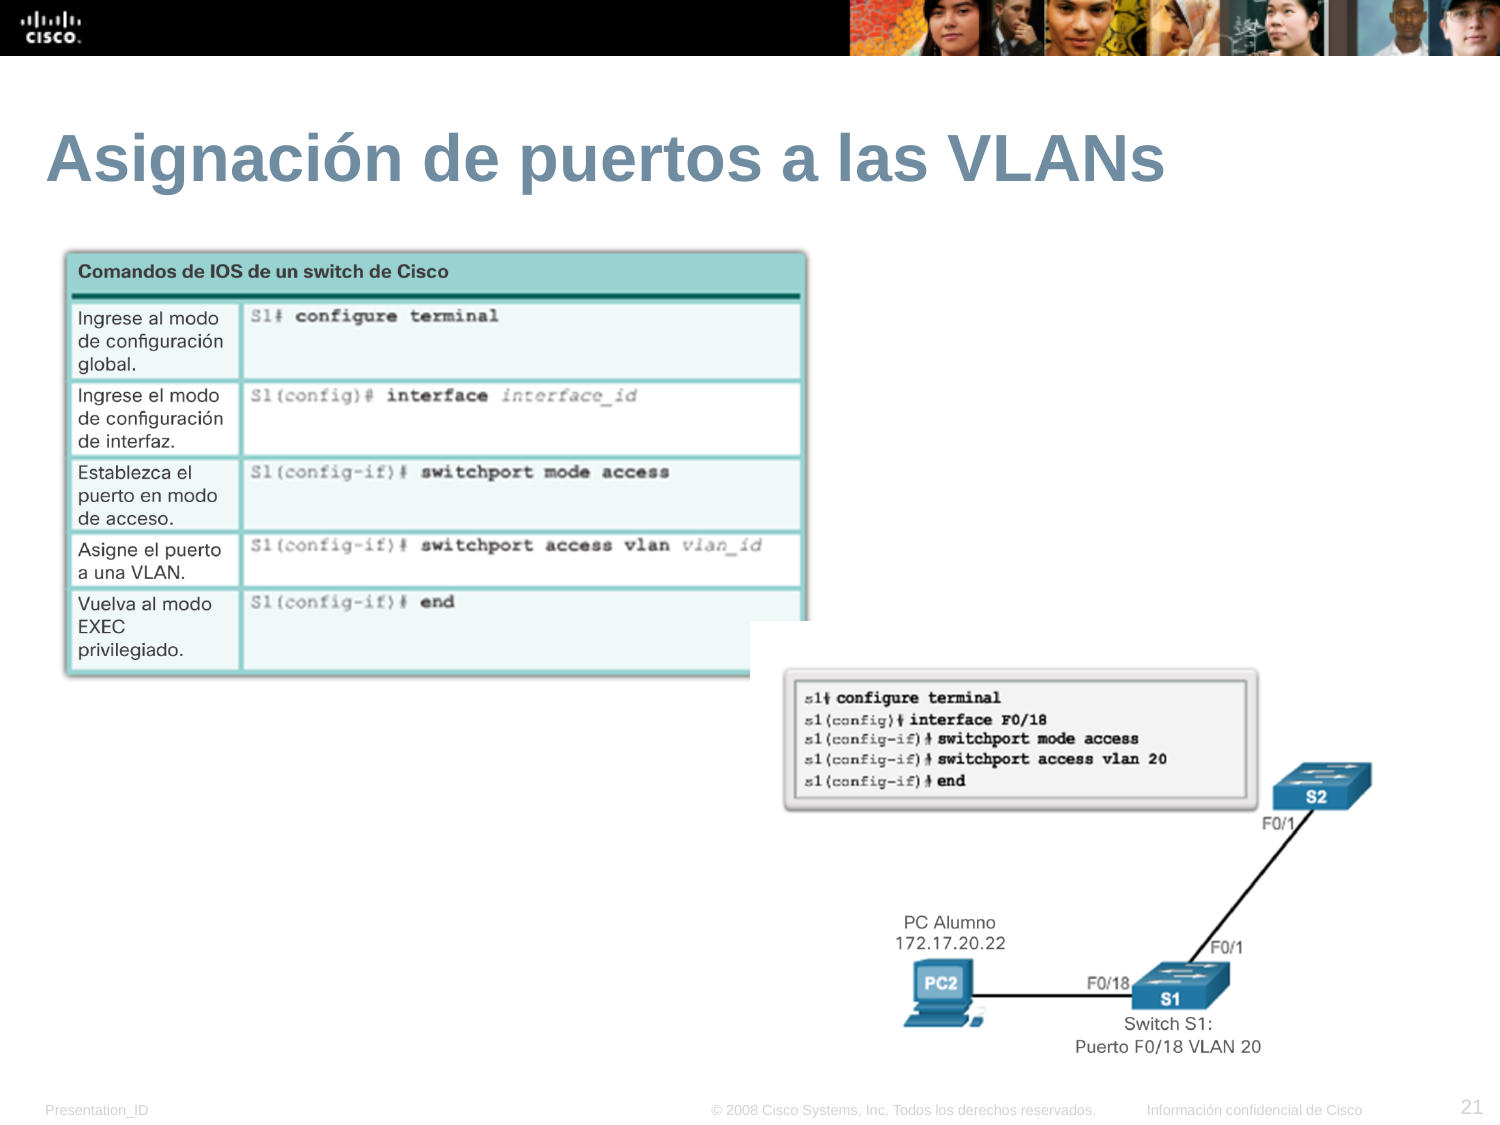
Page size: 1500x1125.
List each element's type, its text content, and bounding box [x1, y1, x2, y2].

title Asignación de puertos a las VLANs [31, 64, 1471, 203]
picture [0, 0, 1500, 56]
picture [33, 210, 1423, 1069]
